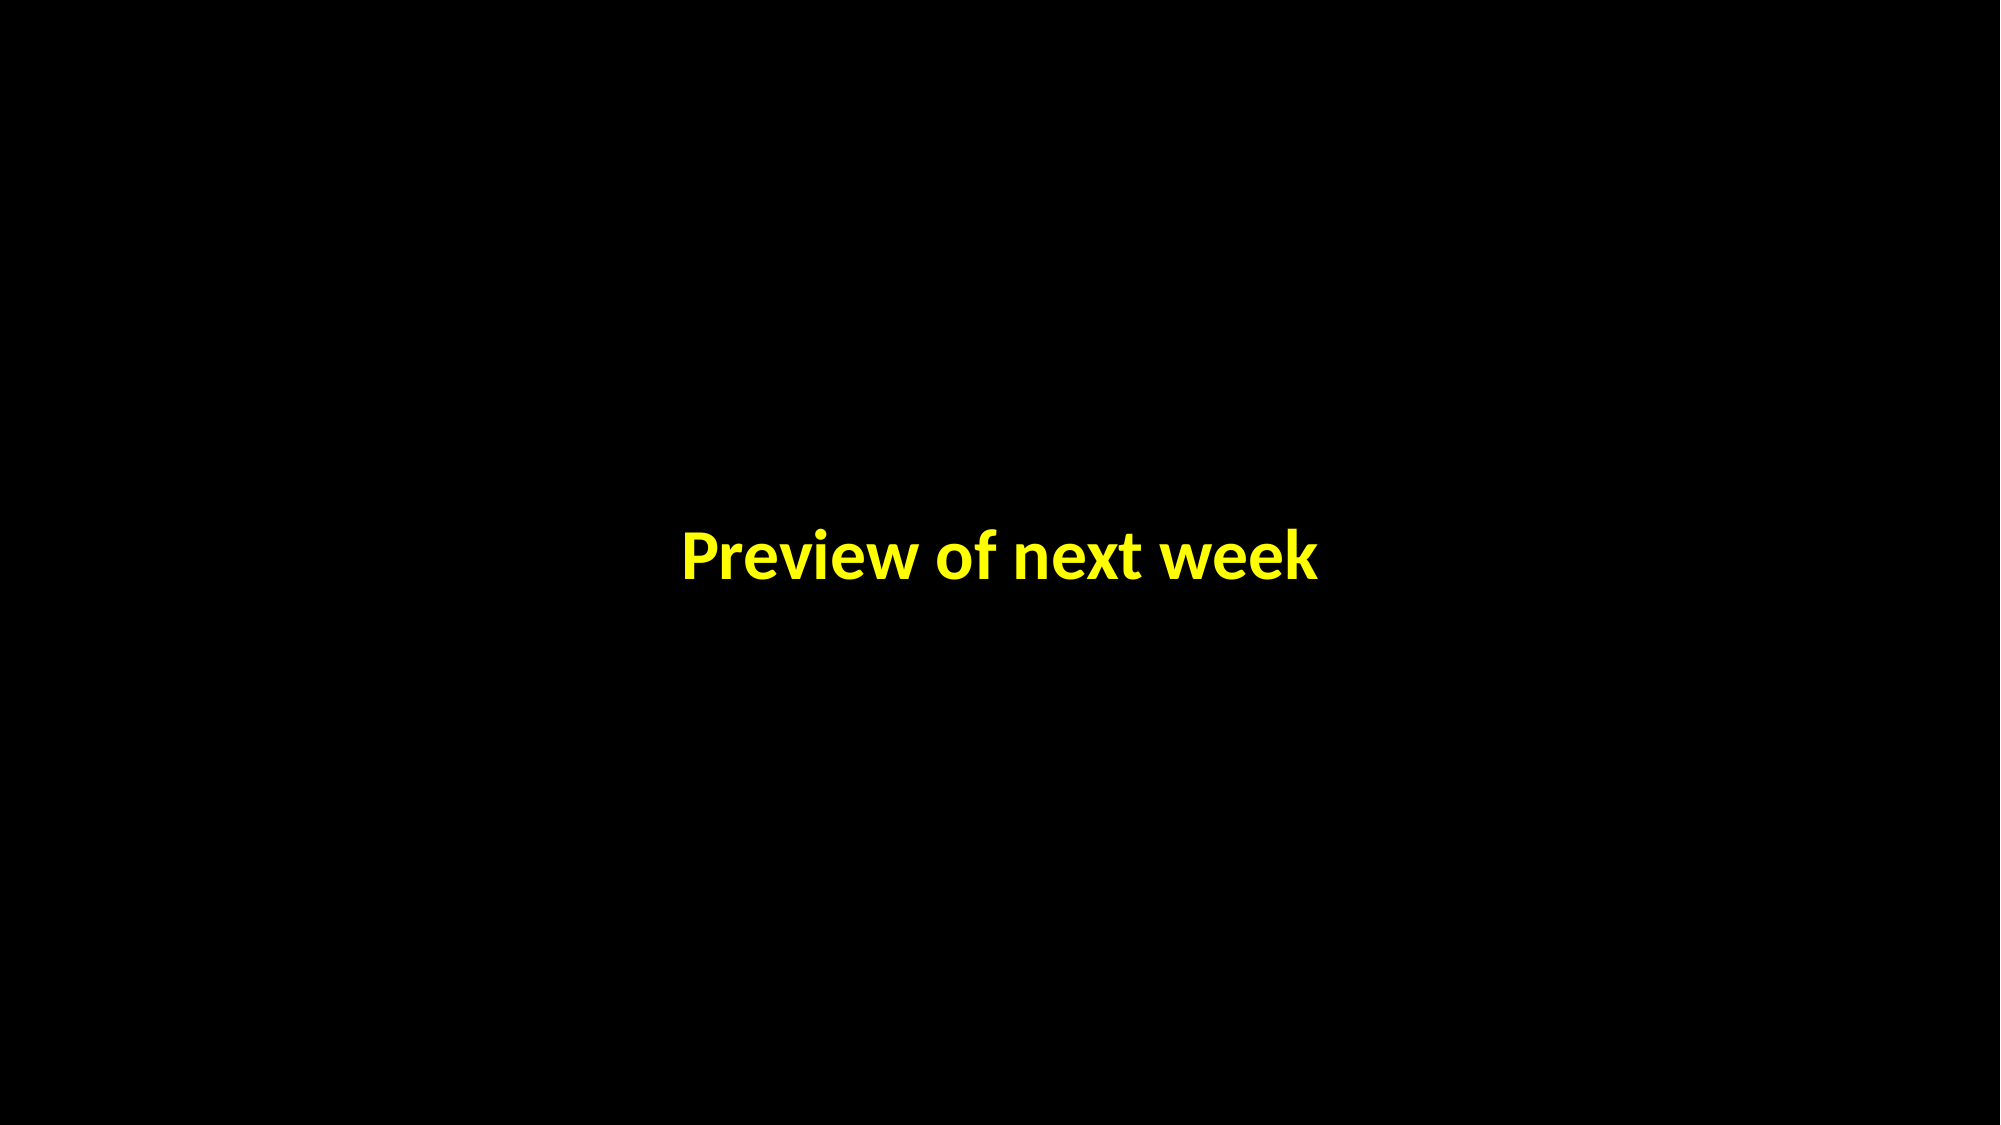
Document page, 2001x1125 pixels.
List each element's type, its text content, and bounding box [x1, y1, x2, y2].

title Preview of next week [306, 500, 1694, 688]
